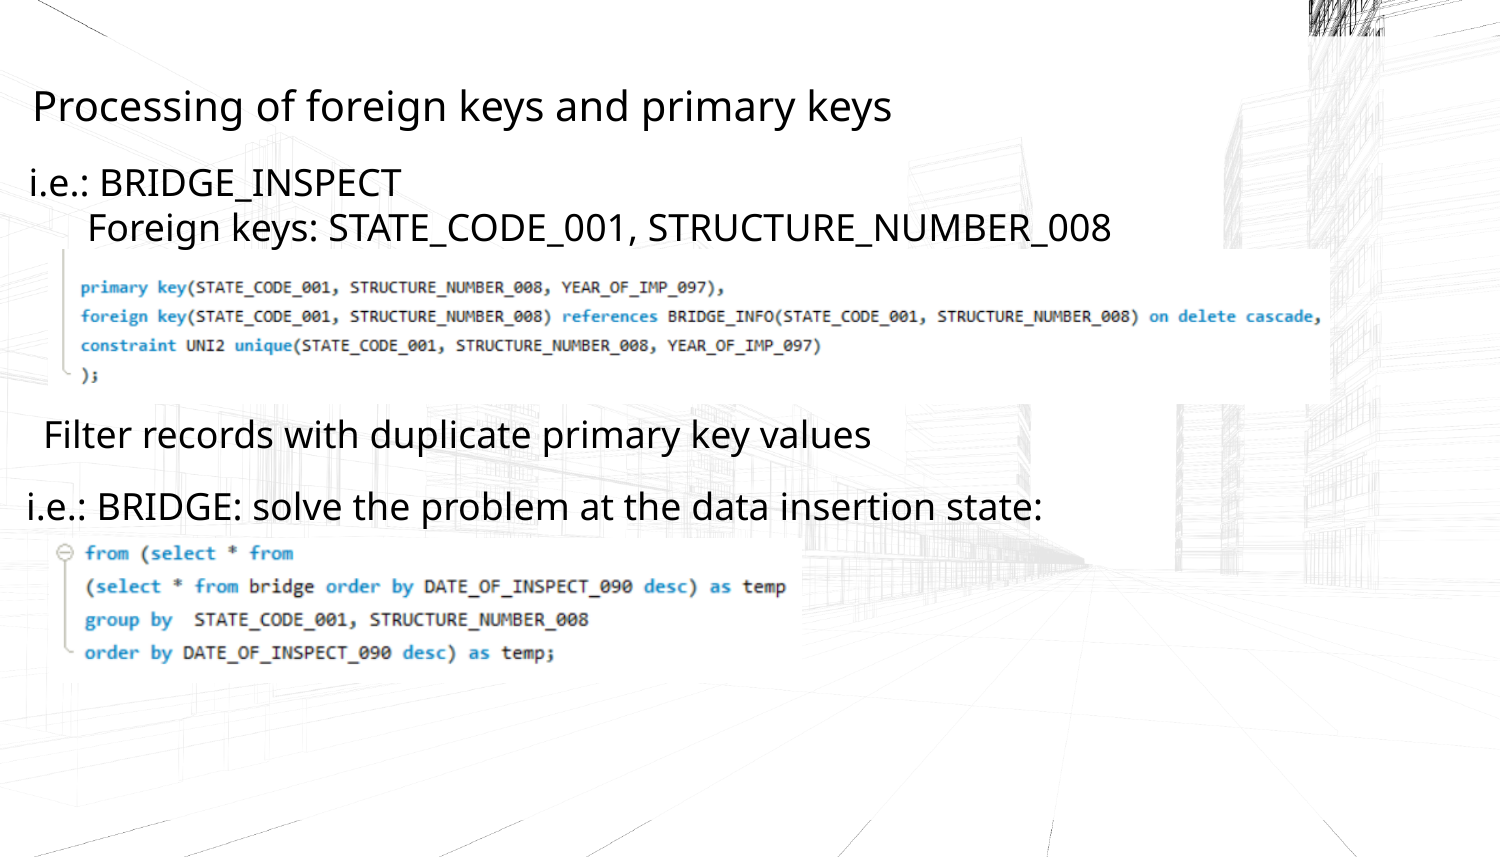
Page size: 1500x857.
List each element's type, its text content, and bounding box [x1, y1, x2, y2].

picture [49, 538, 802, 683]
picture [48, 249, 1330, 404]
text_box i.e.: BRIDGE_INSPECT Foreign keys: STATE_CODE_001, STRUCTURE_NUMBER_008 [13, 151, 1128, 256]
text_box Processing of foreign keys and primary keys [17, 72, 908, 138]
picture [0, 820, 1500, 857]
text_box i.e.: BRIDGE: solve the problem at the data insertion state: [11, 475, 1059, 536]
picture [0, 0, 1500, 36]
text_box Filter records with duplicate primary key values [28, 403, 888, 464]
